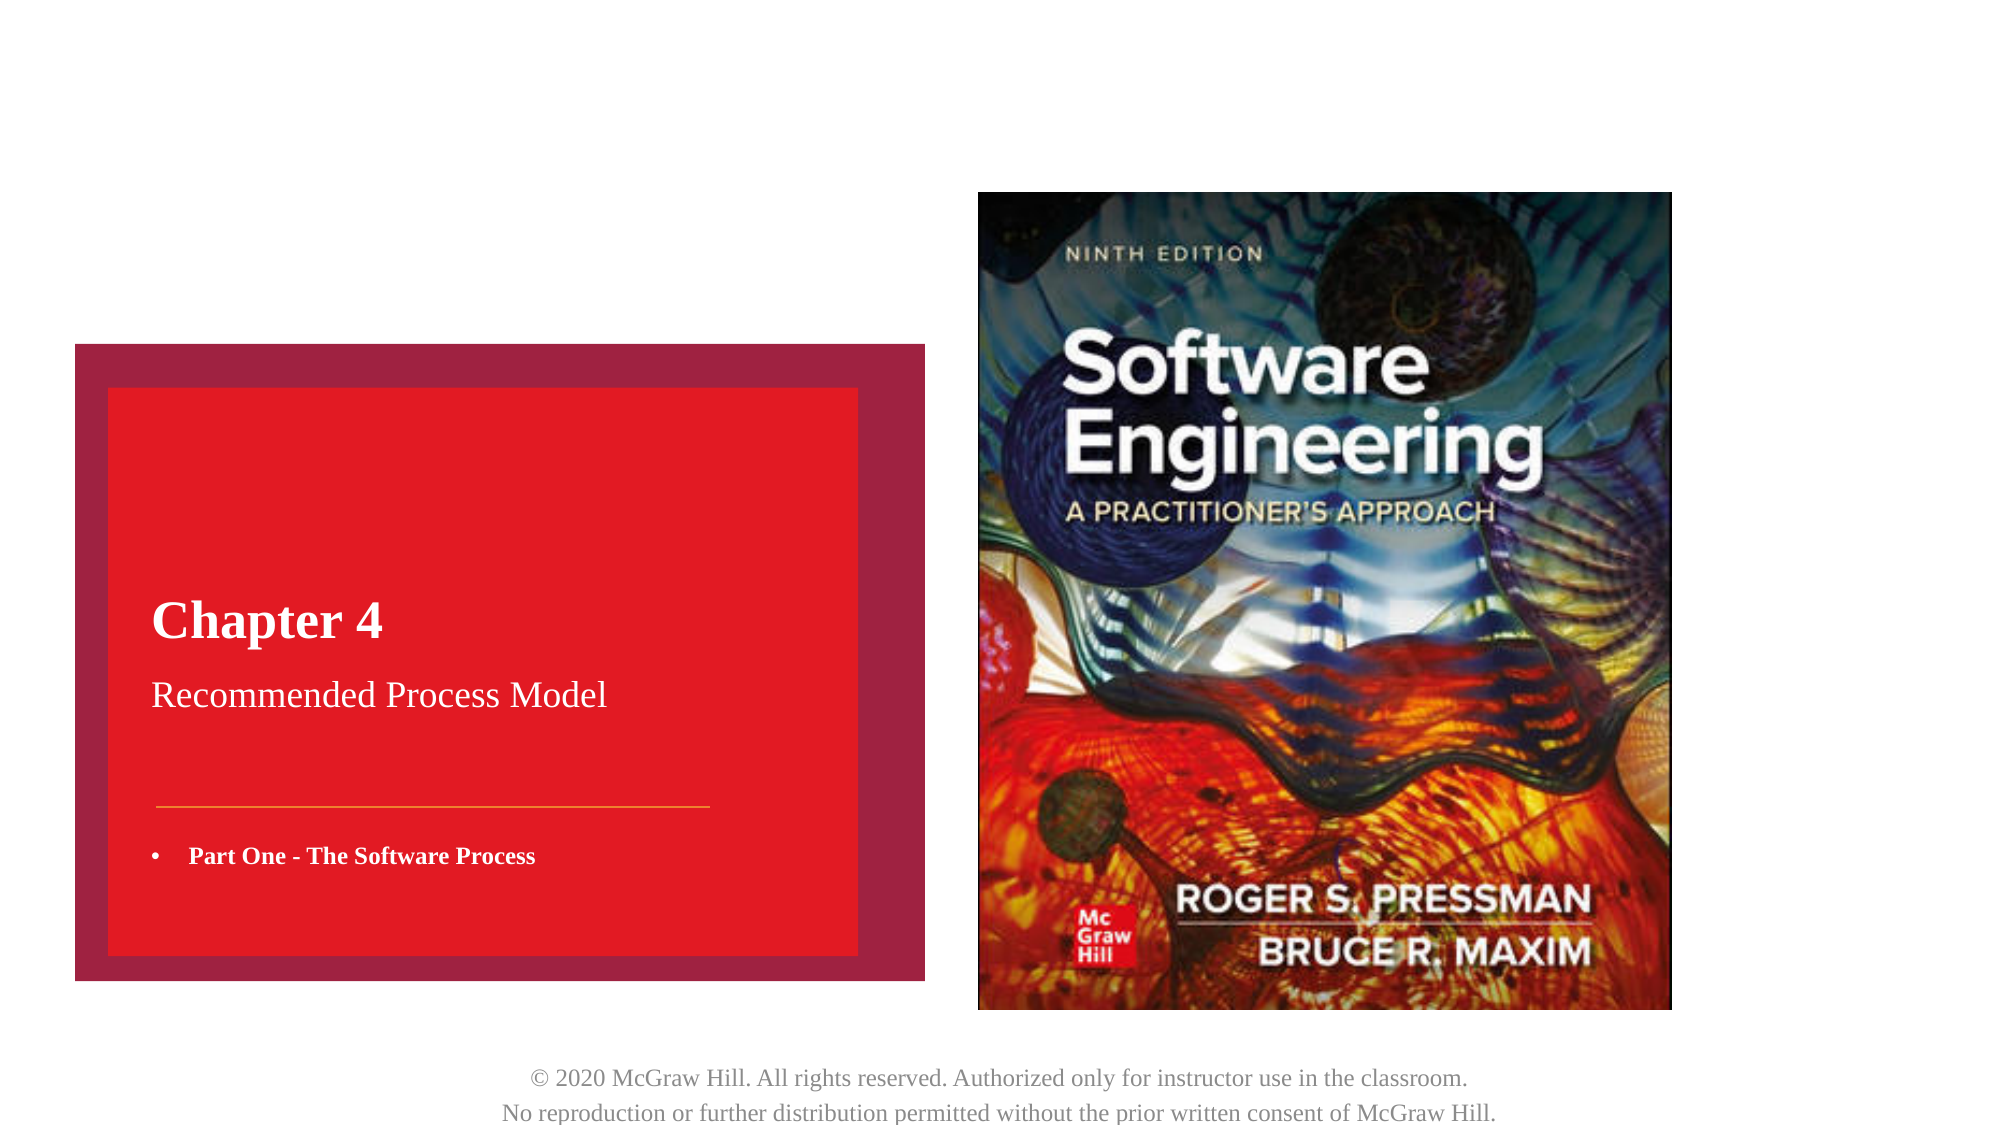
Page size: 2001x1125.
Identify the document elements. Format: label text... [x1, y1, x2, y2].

picture [977, 192, 1673, 1010]
footer © 2020 McGraw Hill. All rights reserved. Authorized only for instructor use in the classroom. No reproduction or further distribution permitted without the prior written consent of McGraw Hill. [249, 1062, 1750, 1125]
subtitle Recommended Process Model [136, 667, 800, 800]
list Part One - The Software Process [136, 836, 802, 930]
title Chapter 4 [136, 427, 800, 657]
